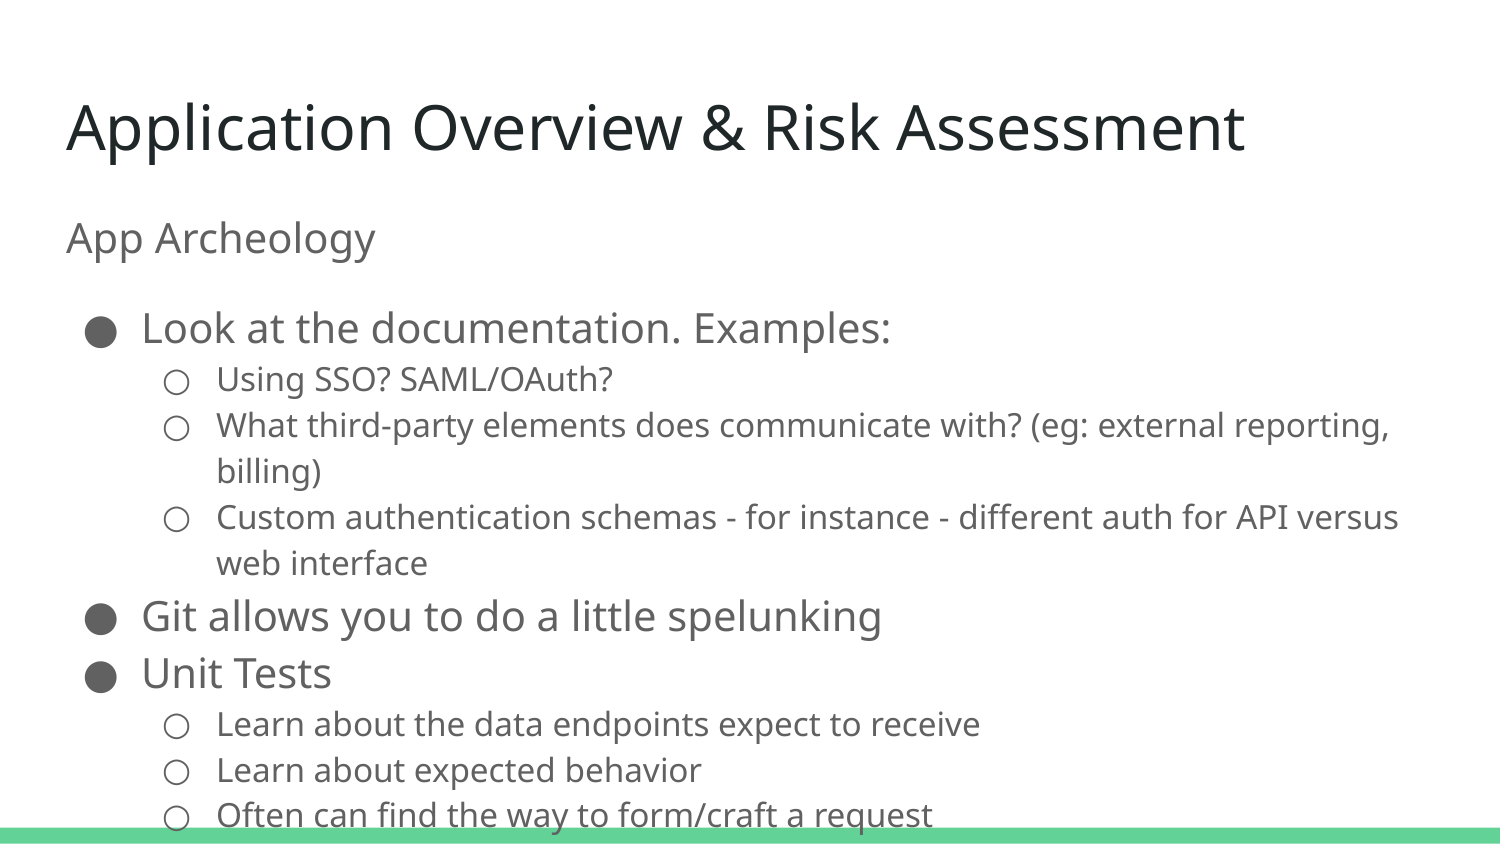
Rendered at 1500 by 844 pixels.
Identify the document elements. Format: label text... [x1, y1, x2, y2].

list App Archeology Look at the documentation. Examples: Using SSO? SAML/OAuth? What third-party elements does communicate with? (eg: external reporting, billing) Custom authentication schemas - for instance - different auth for API versus web interface Git allows you to do a little spelunking Unit Tests Learn about the data endpoints expect to receive Learn about expected behavior Often can find the way to form/craft a request [51, 189, 1449, 750]
title Application Overview & Risk Assessment [51, 72, 1449, 167]
